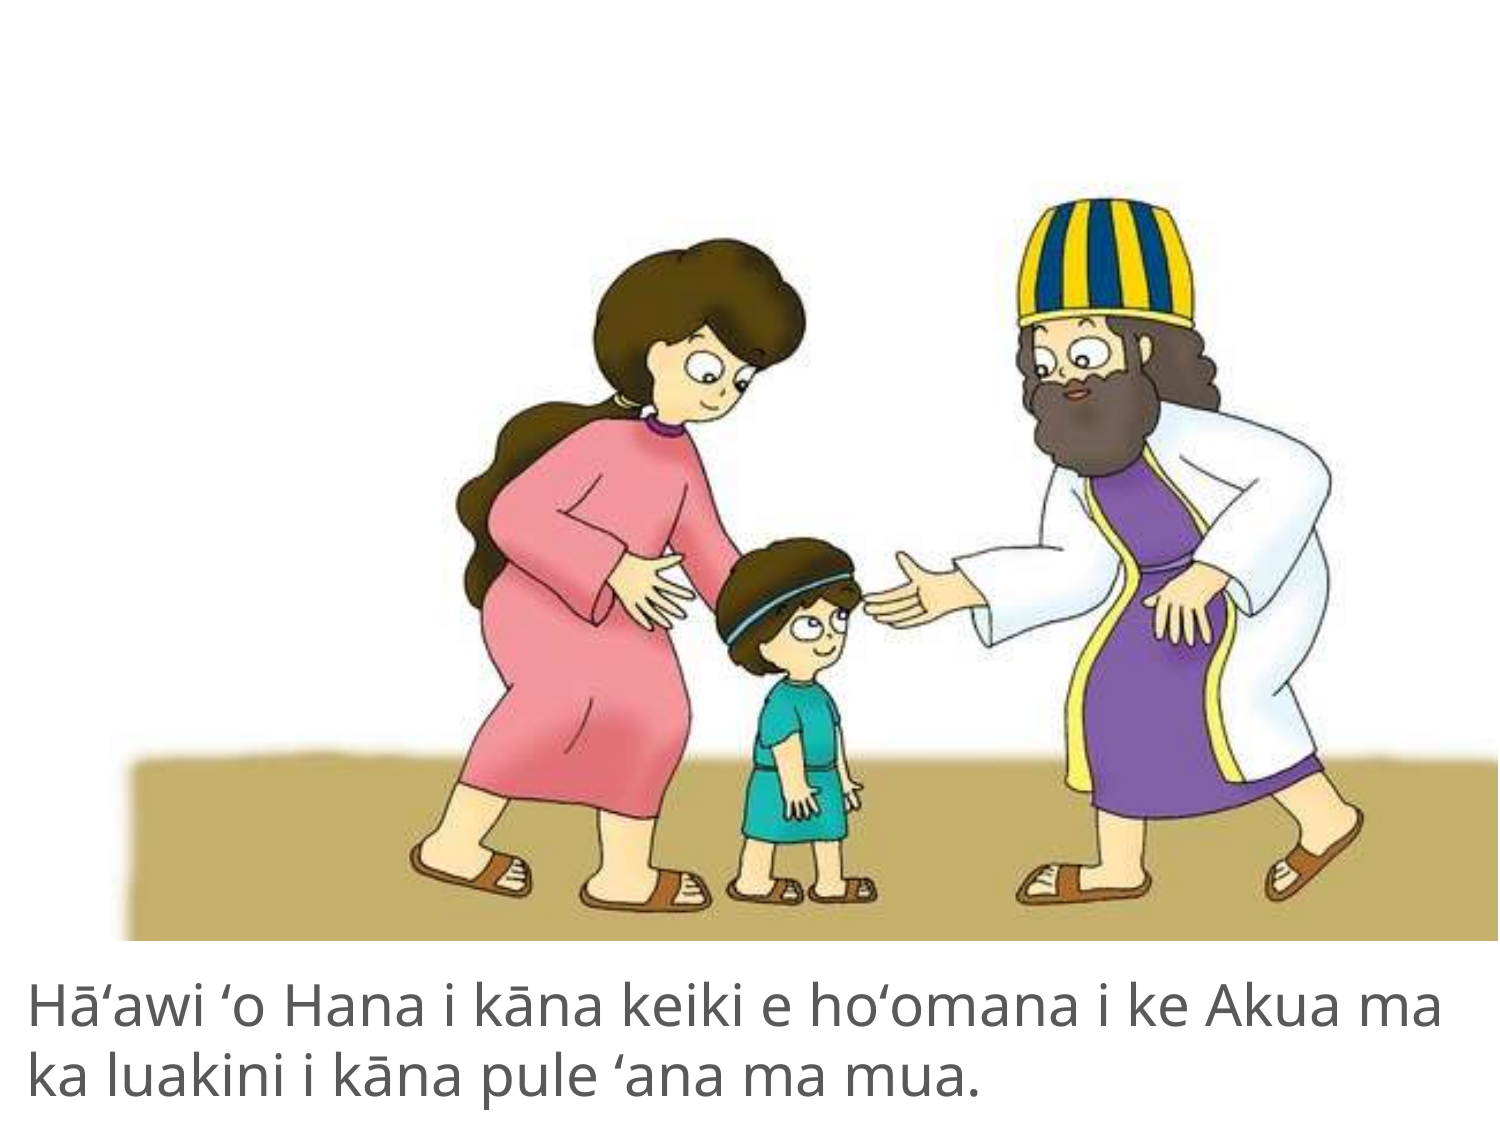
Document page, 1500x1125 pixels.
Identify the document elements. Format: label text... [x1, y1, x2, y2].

picture [0, 0, 1498, 941]
text_box Hāʻawi ʻo Hana i kāna keiki e hoʻomana i ke Akua ma ka luakini i kāna pule ʻana ma mua. [11, 961, 1498, 1116]
